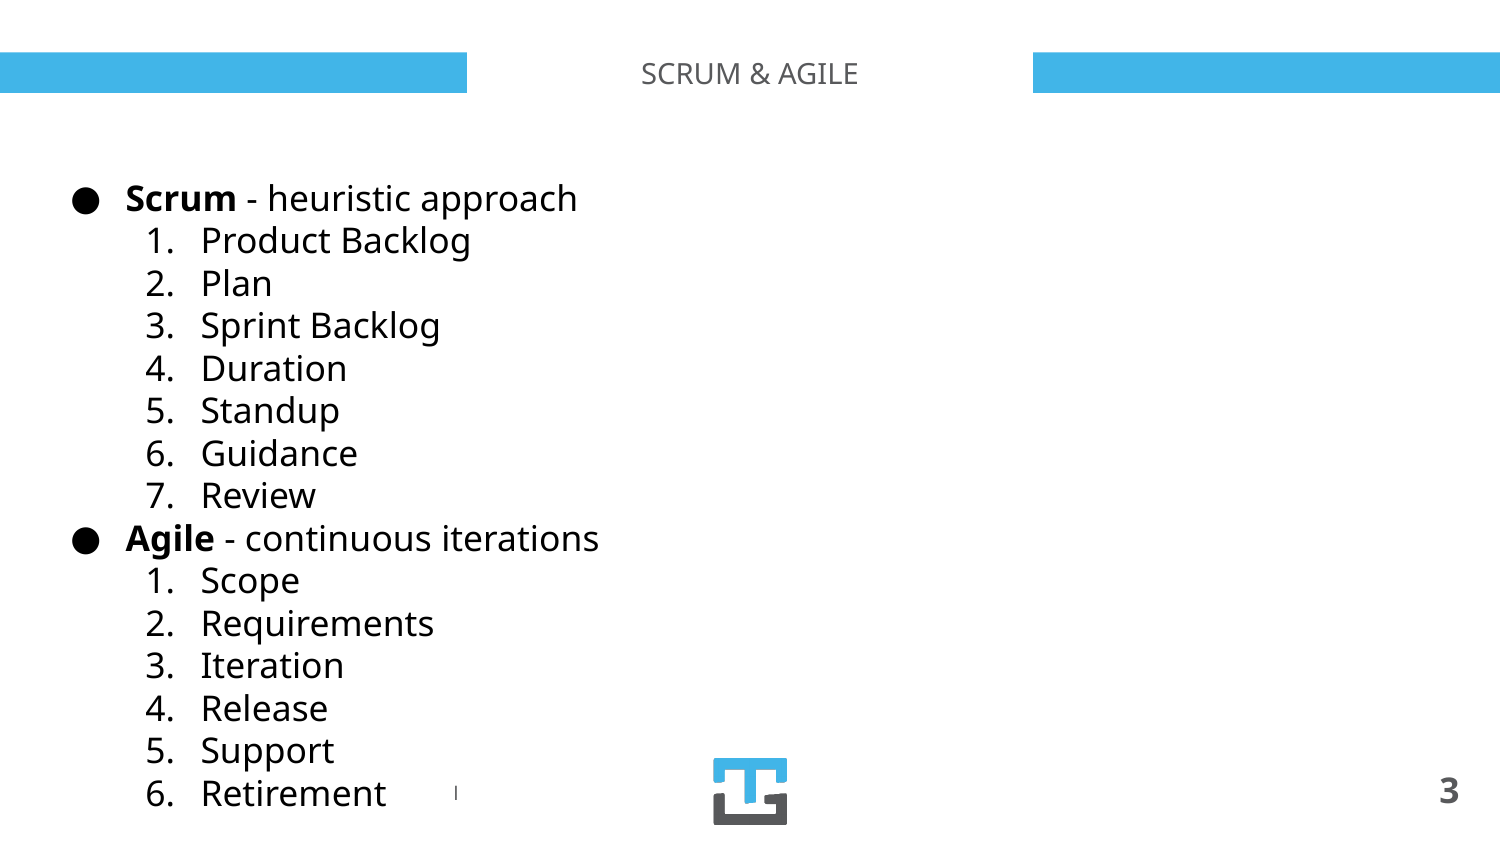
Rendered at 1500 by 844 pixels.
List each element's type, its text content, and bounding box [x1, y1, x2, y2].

text_box Scrum - heuristic approach Product Backlog Plan Sprint Backlog Duration Standup Guidance Review Agile - continuous iterations Scope Requirements Iteration Release Support Retirement [39, 170, 1500, 828]
title SCRUM & AGILE [467, 43, 1033, 102]
